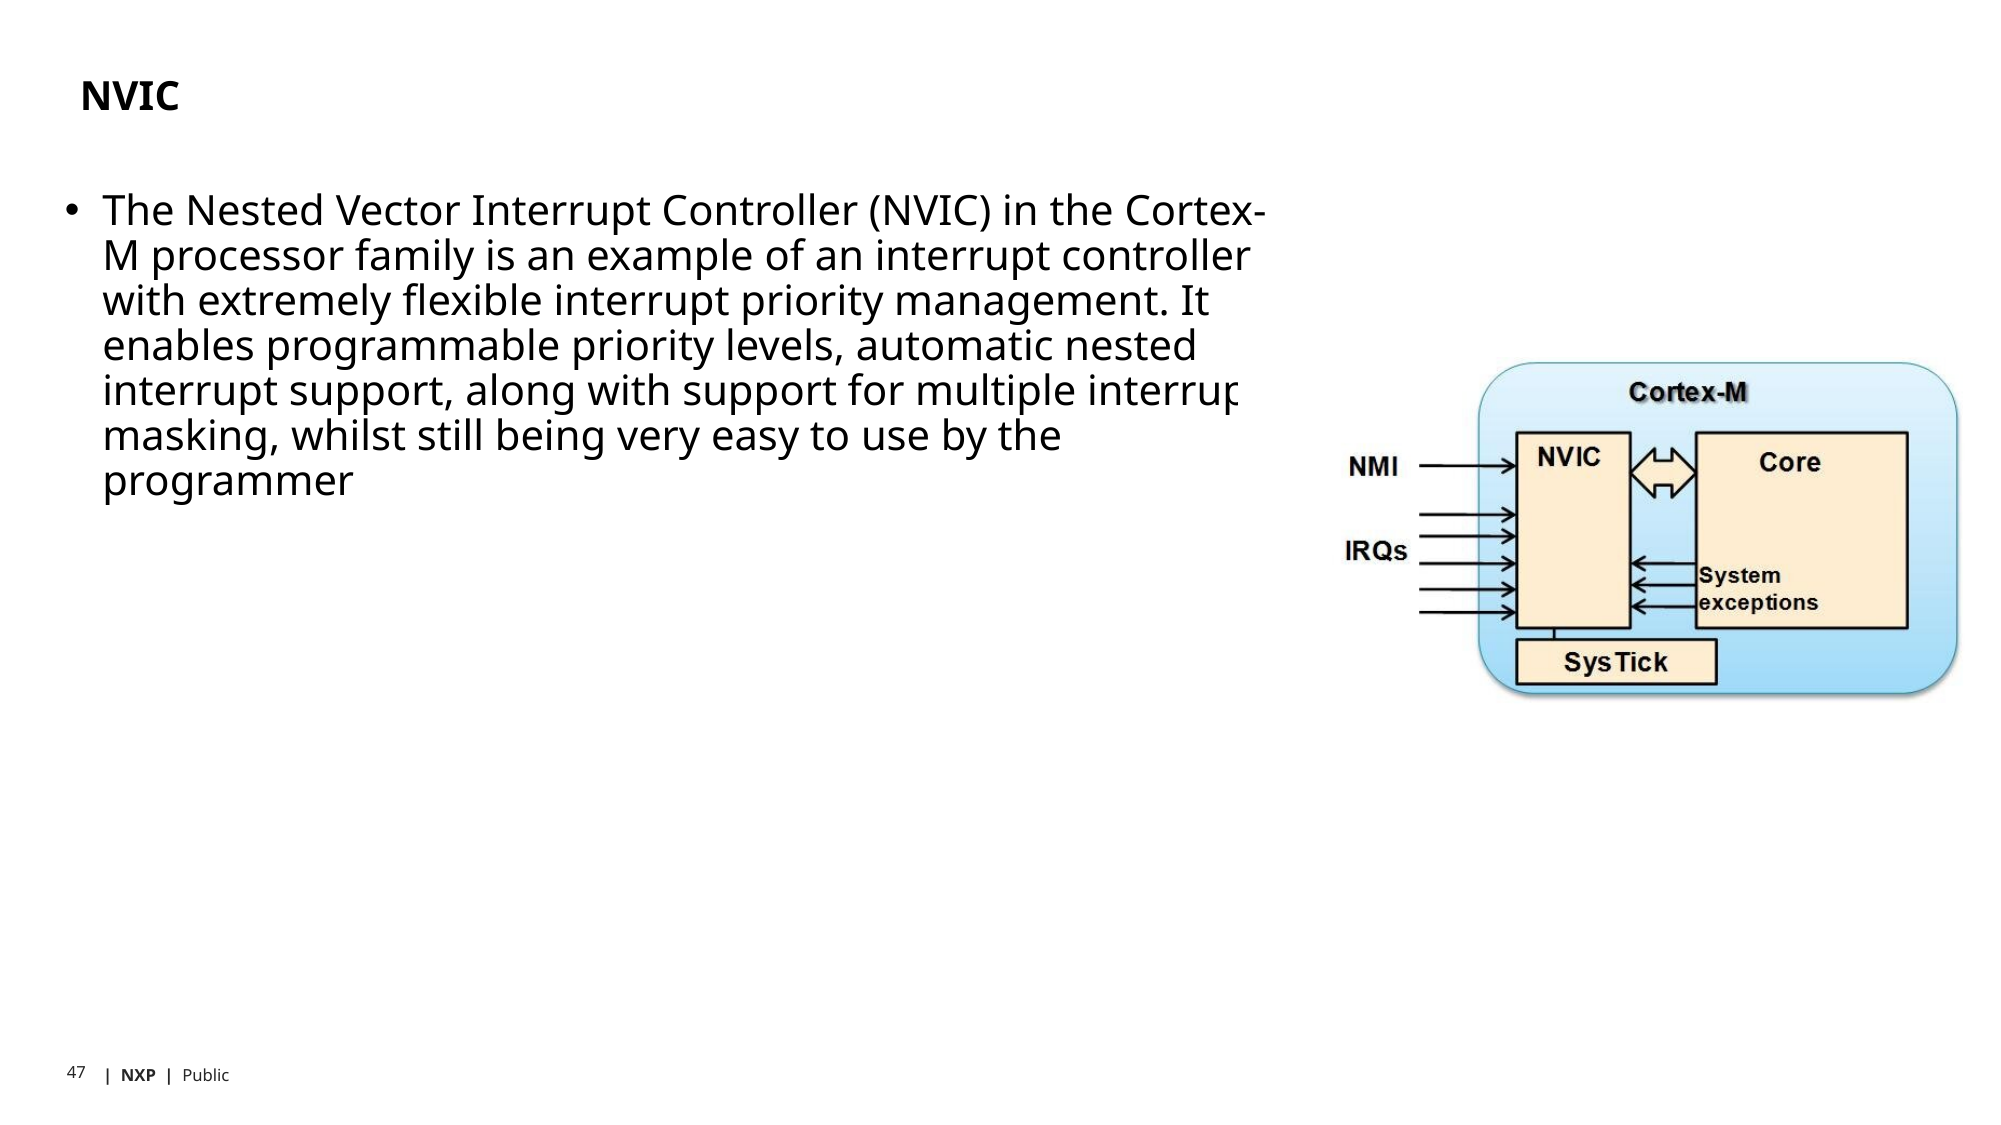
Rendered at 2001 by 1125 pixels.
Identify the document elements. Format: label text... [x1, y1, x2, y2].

picture [1237, 357, 1966, 705]
list The Nested Vector Interrupt Controller (NVIC) in the Cortex-M processor family is an example of an interrupt controller with extremely flexible interrupt priority management. It enables programmable priority levels, automatic nested interrupt support, along with support for multiple interrupt masking, whilst still being very easy to use by the programmer [64, 189, 1280, 829]
title NVIC [64, 67, 1940, 176]
